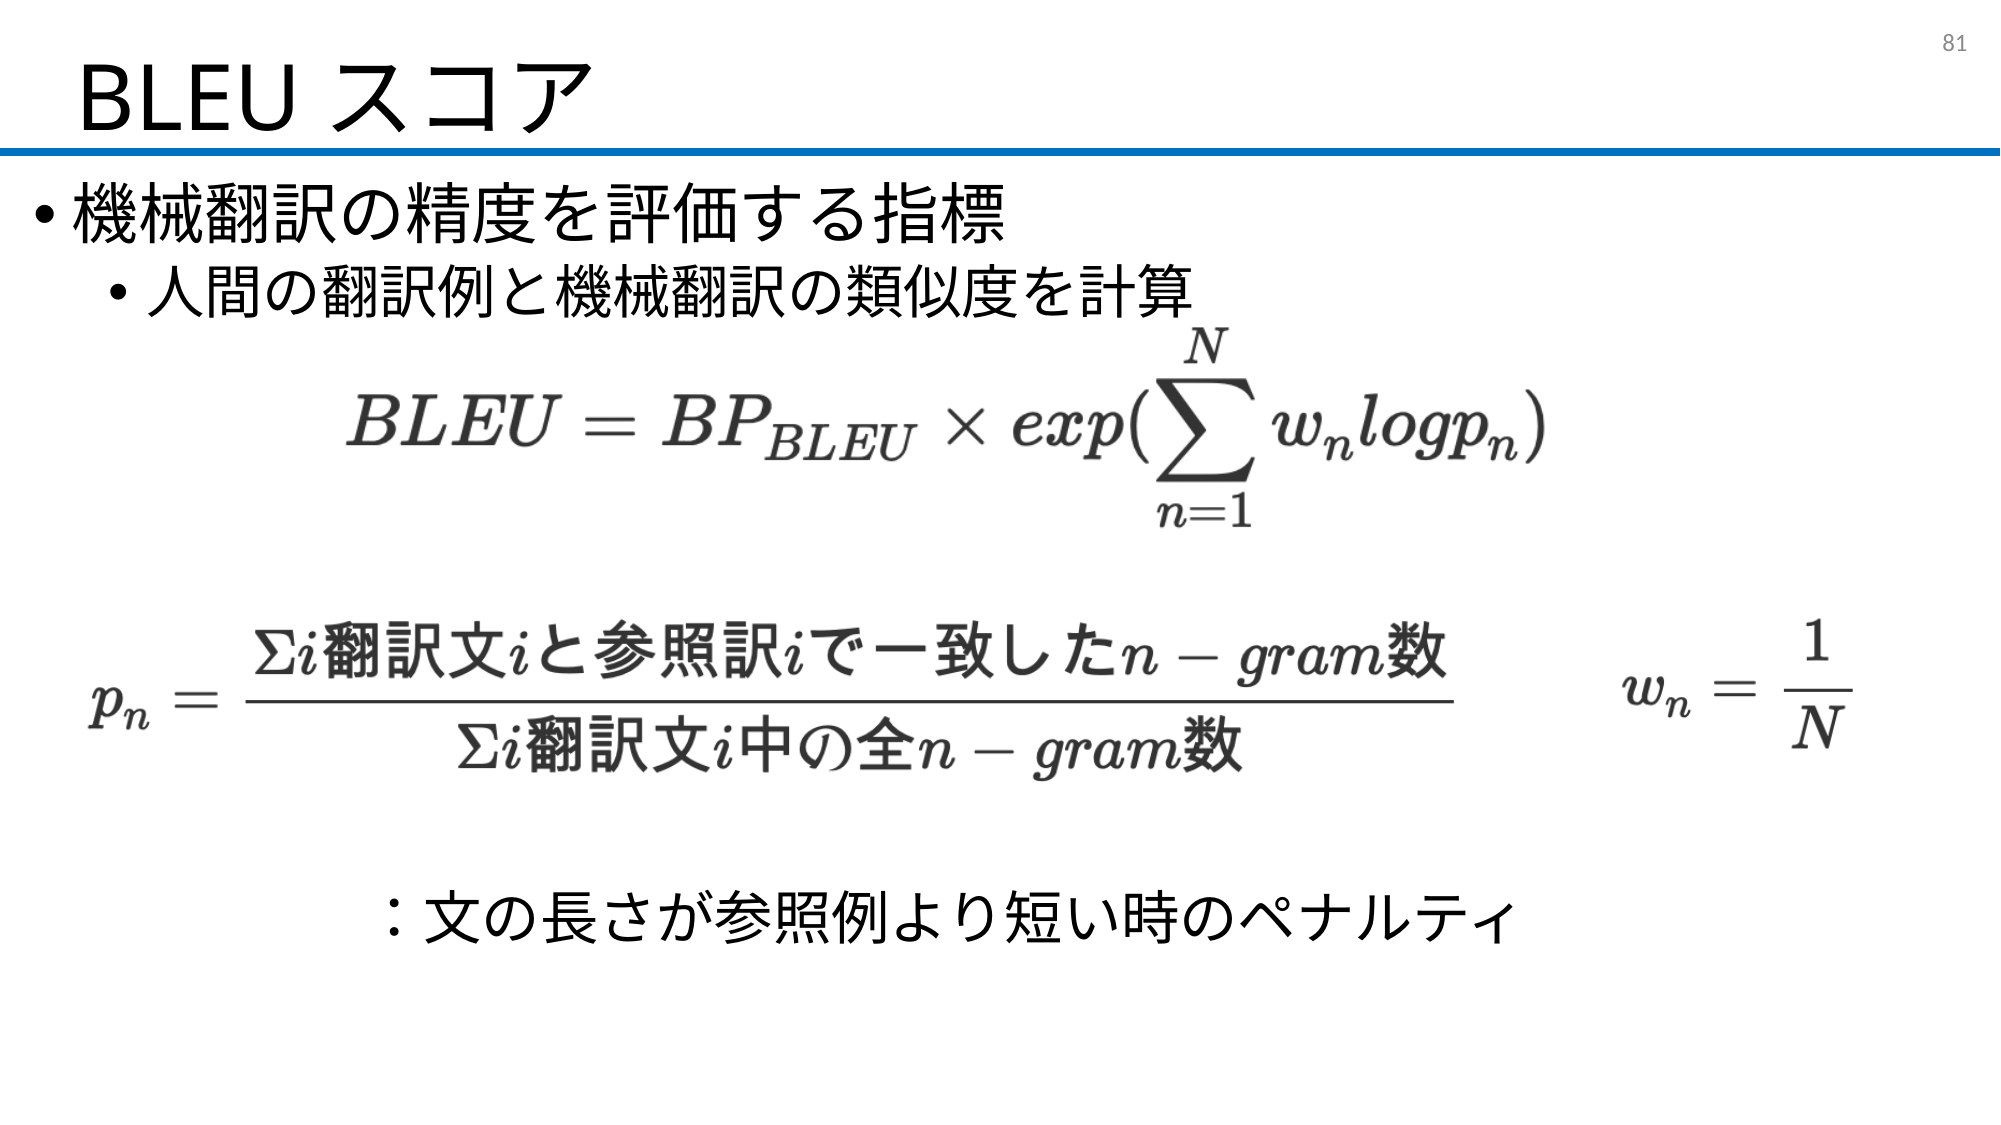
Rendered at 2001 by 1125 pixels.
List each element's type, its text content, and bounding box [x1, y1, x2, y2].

title BLEUスコア [60, 0, 1943, 173]
picture [1614, 605, 1859, 760]
slide_number 80 [1532, 11, 1983, 72]
picture [77, 605, 1470, 793]
picture [339, 325, 1552, 537]
list 機械翻訳の精度を評価する指標 人間の翻訳例と機械翻訳の類似度を計算 [19, 173, 1983, 1074]
